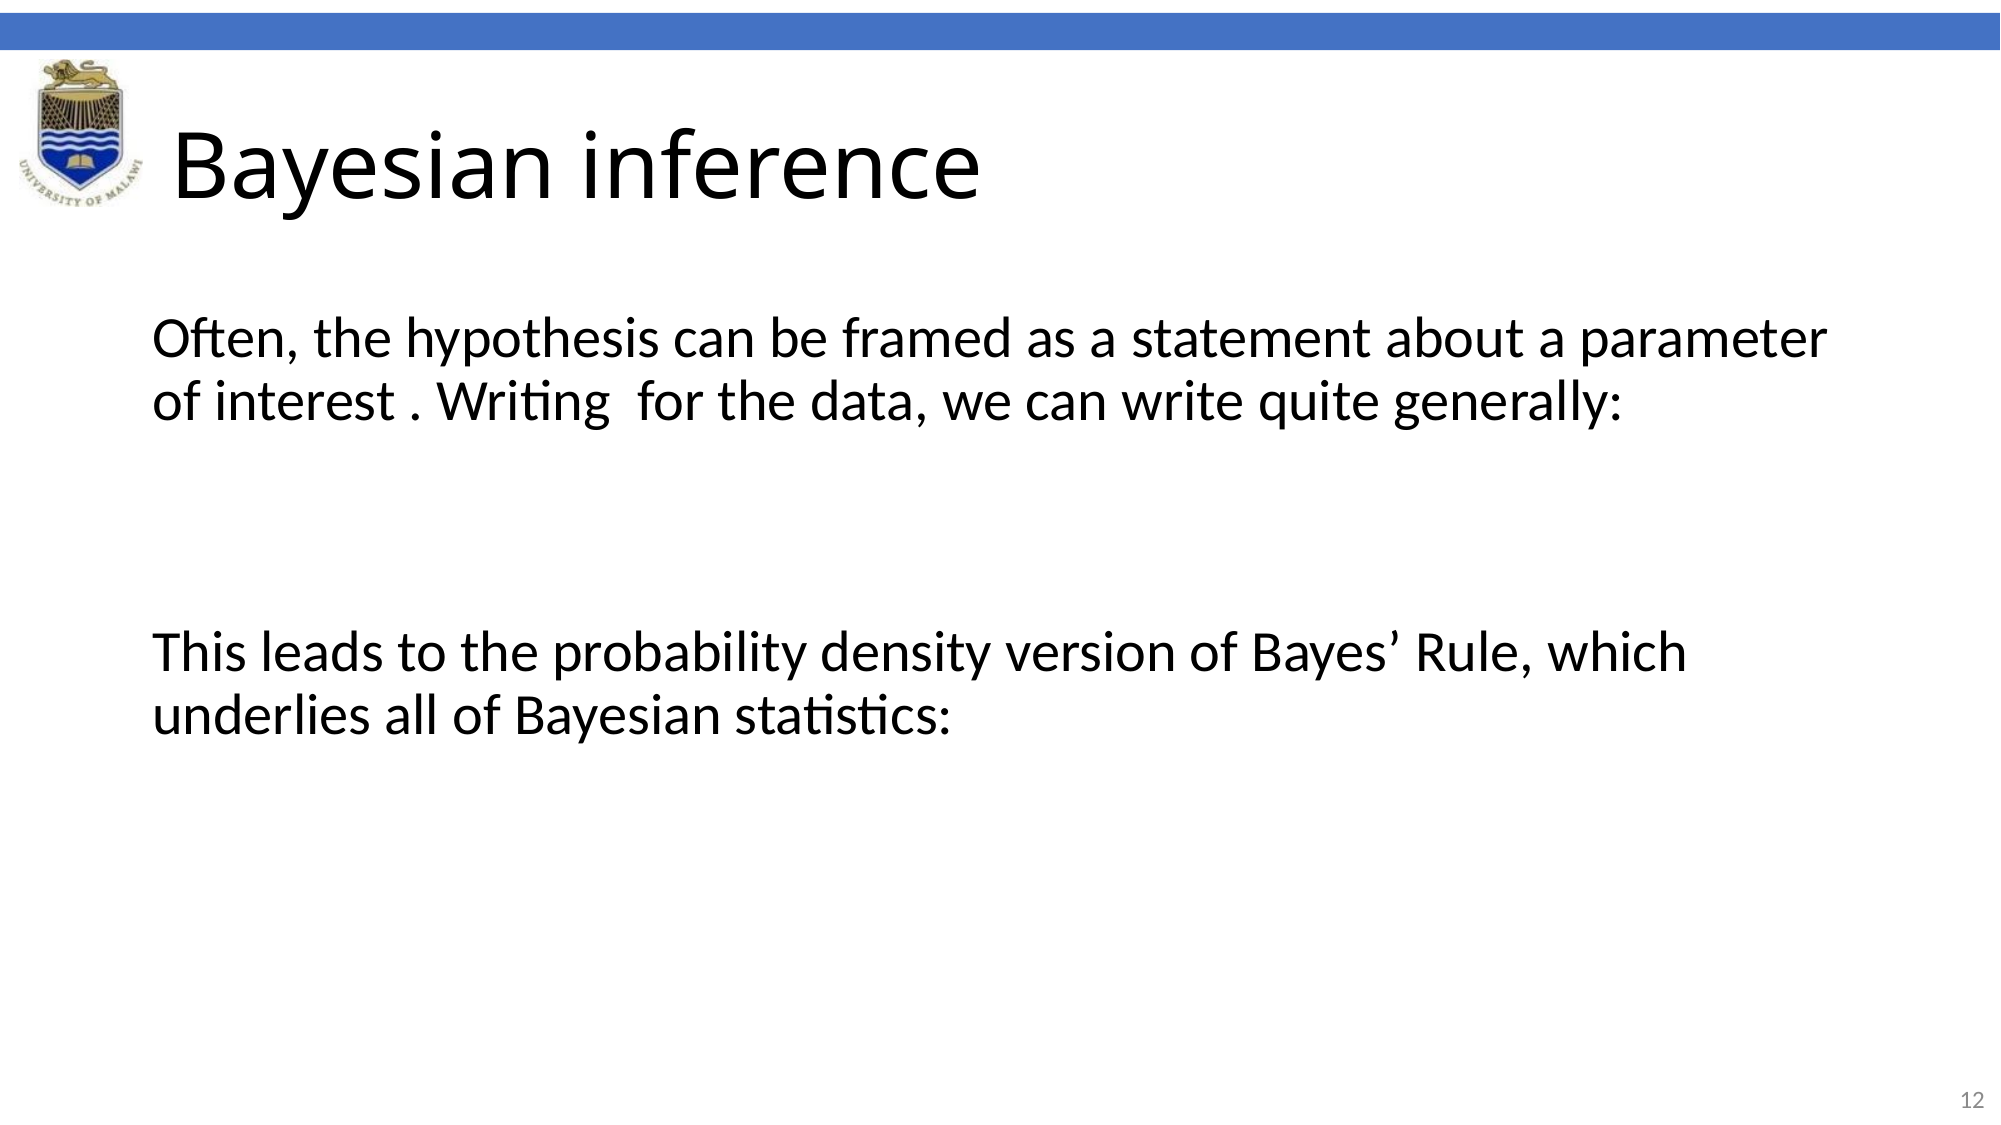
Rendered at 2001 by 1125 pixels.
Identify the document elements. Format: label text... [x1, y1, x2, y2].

title Bayesian inference [155, 59, 1851, 278]
slide_number 12 [1550, 1073, 2000, 1125]
list Often, the hypothesis can be framed as a statement about a parameter of interest . Writing for the data, we can write quite generally: This leads to the probability density version of Bayes’ Rule, which underlies all of Bayesian statistics: [137, 299, 1863, 1066]
picture [19, 59, 143, 207]
